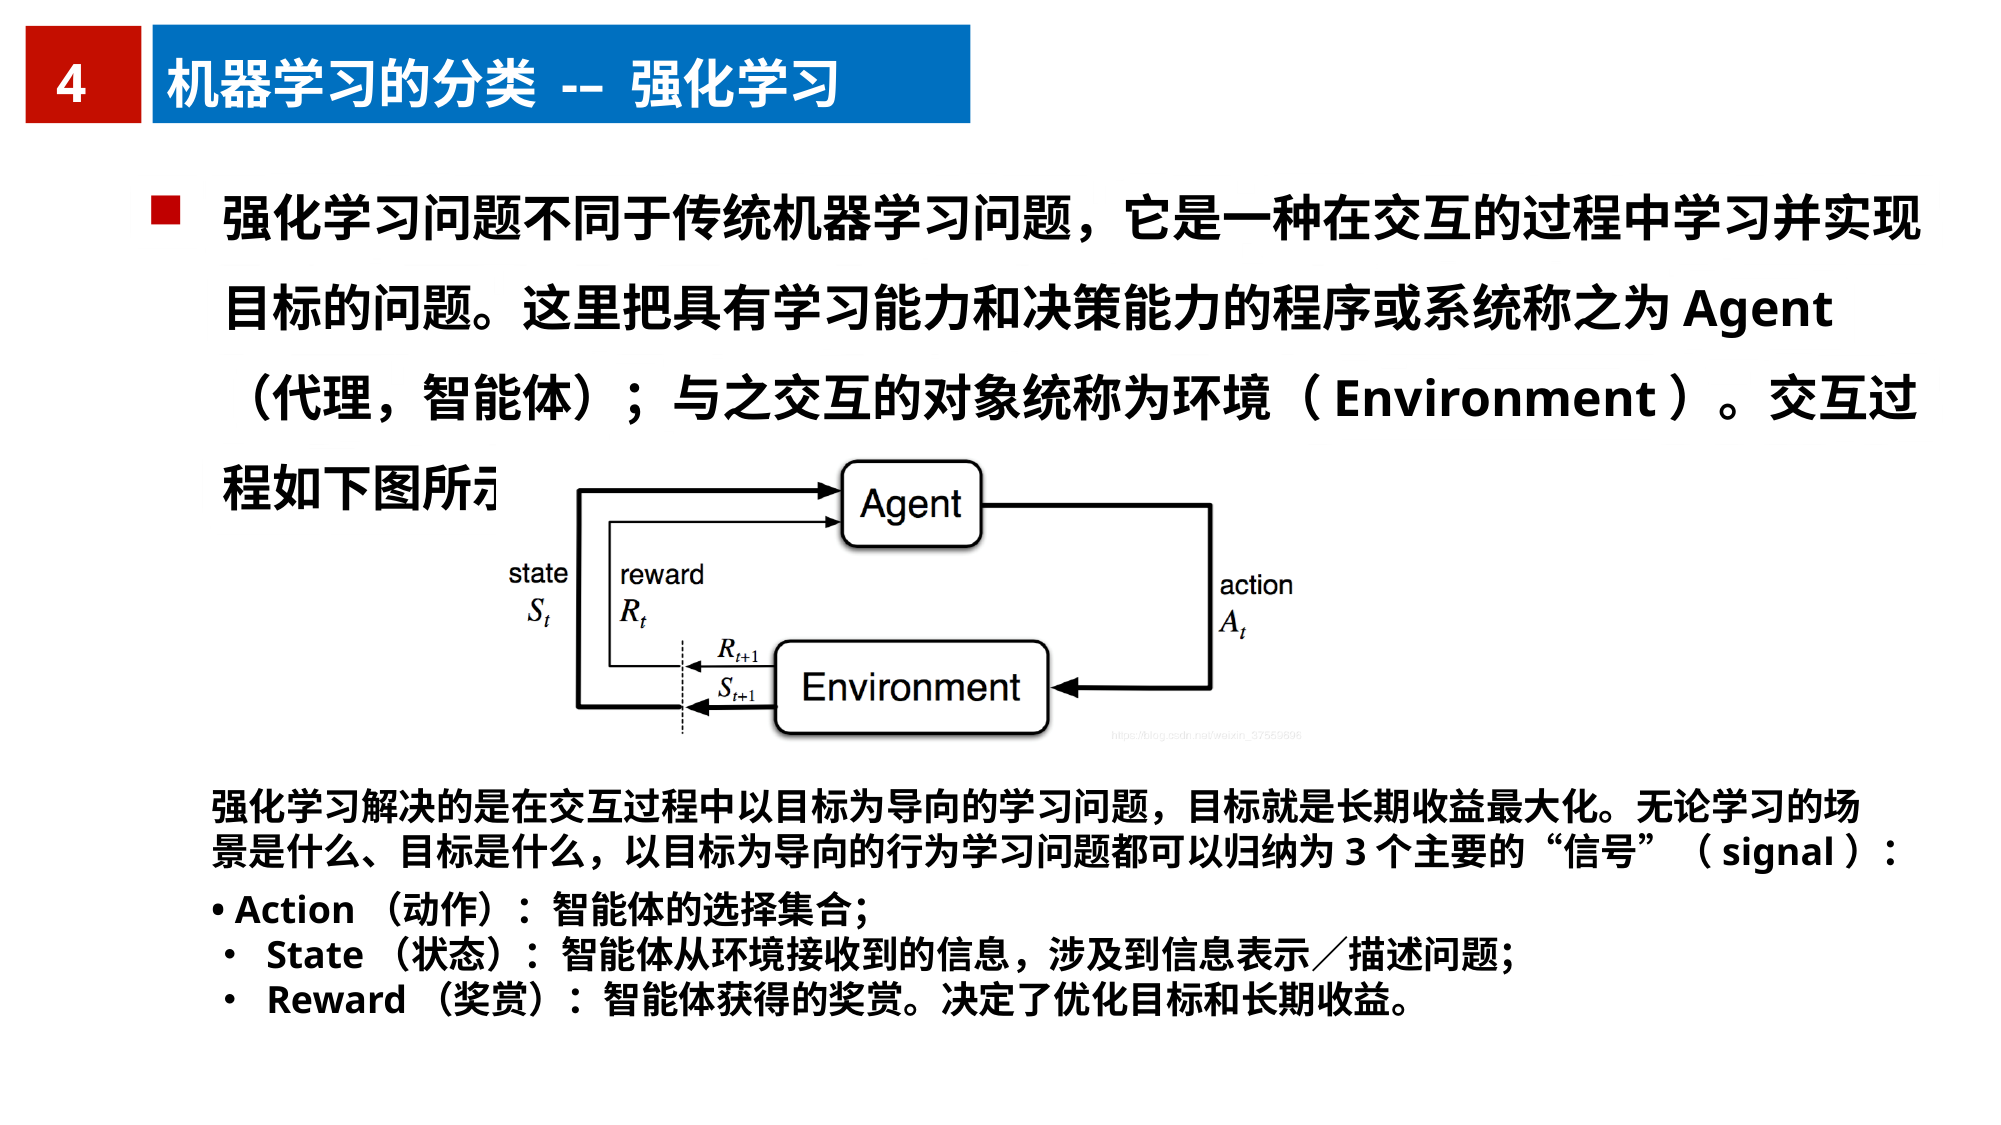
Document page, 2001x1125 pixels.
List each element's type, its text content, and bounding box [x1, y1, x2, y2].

list 4 [41, 49, 138, 122]
text_box 强化学习问题不同于传统机器学习问题，它是一种在交互的过程中学习并实现目标的问题。这里把具有学习能力和决策能力的程序或系统称之为Agent（代理，智能体）；与之交互的对象统称为环境（Environment）。交互过程如下图所示： [0, 149, 1942, 525]
list 机器学习的分类 -– 强化学习 [151, 50, 1013, 124]
text_box 强化学习解决的是在交互过程中以目标为导向的学习问题，目标就是长期收益最大化。无论学习的场景是什么、目标是什么，以目标为导向的行为学习问题都可以归纳为3个主要的“信号”（signal）： • Action（动作）：智能体的选择集合； • State（状态）：智能体从环境接收到的信息，涉及到信息表示／描述问题； • Reward（奖赏）：智能体获得的奖赏。决定了优化目标和长期收益。 [196, 775, 1913, 1029]
picture [496, 440, 1308, 748]
